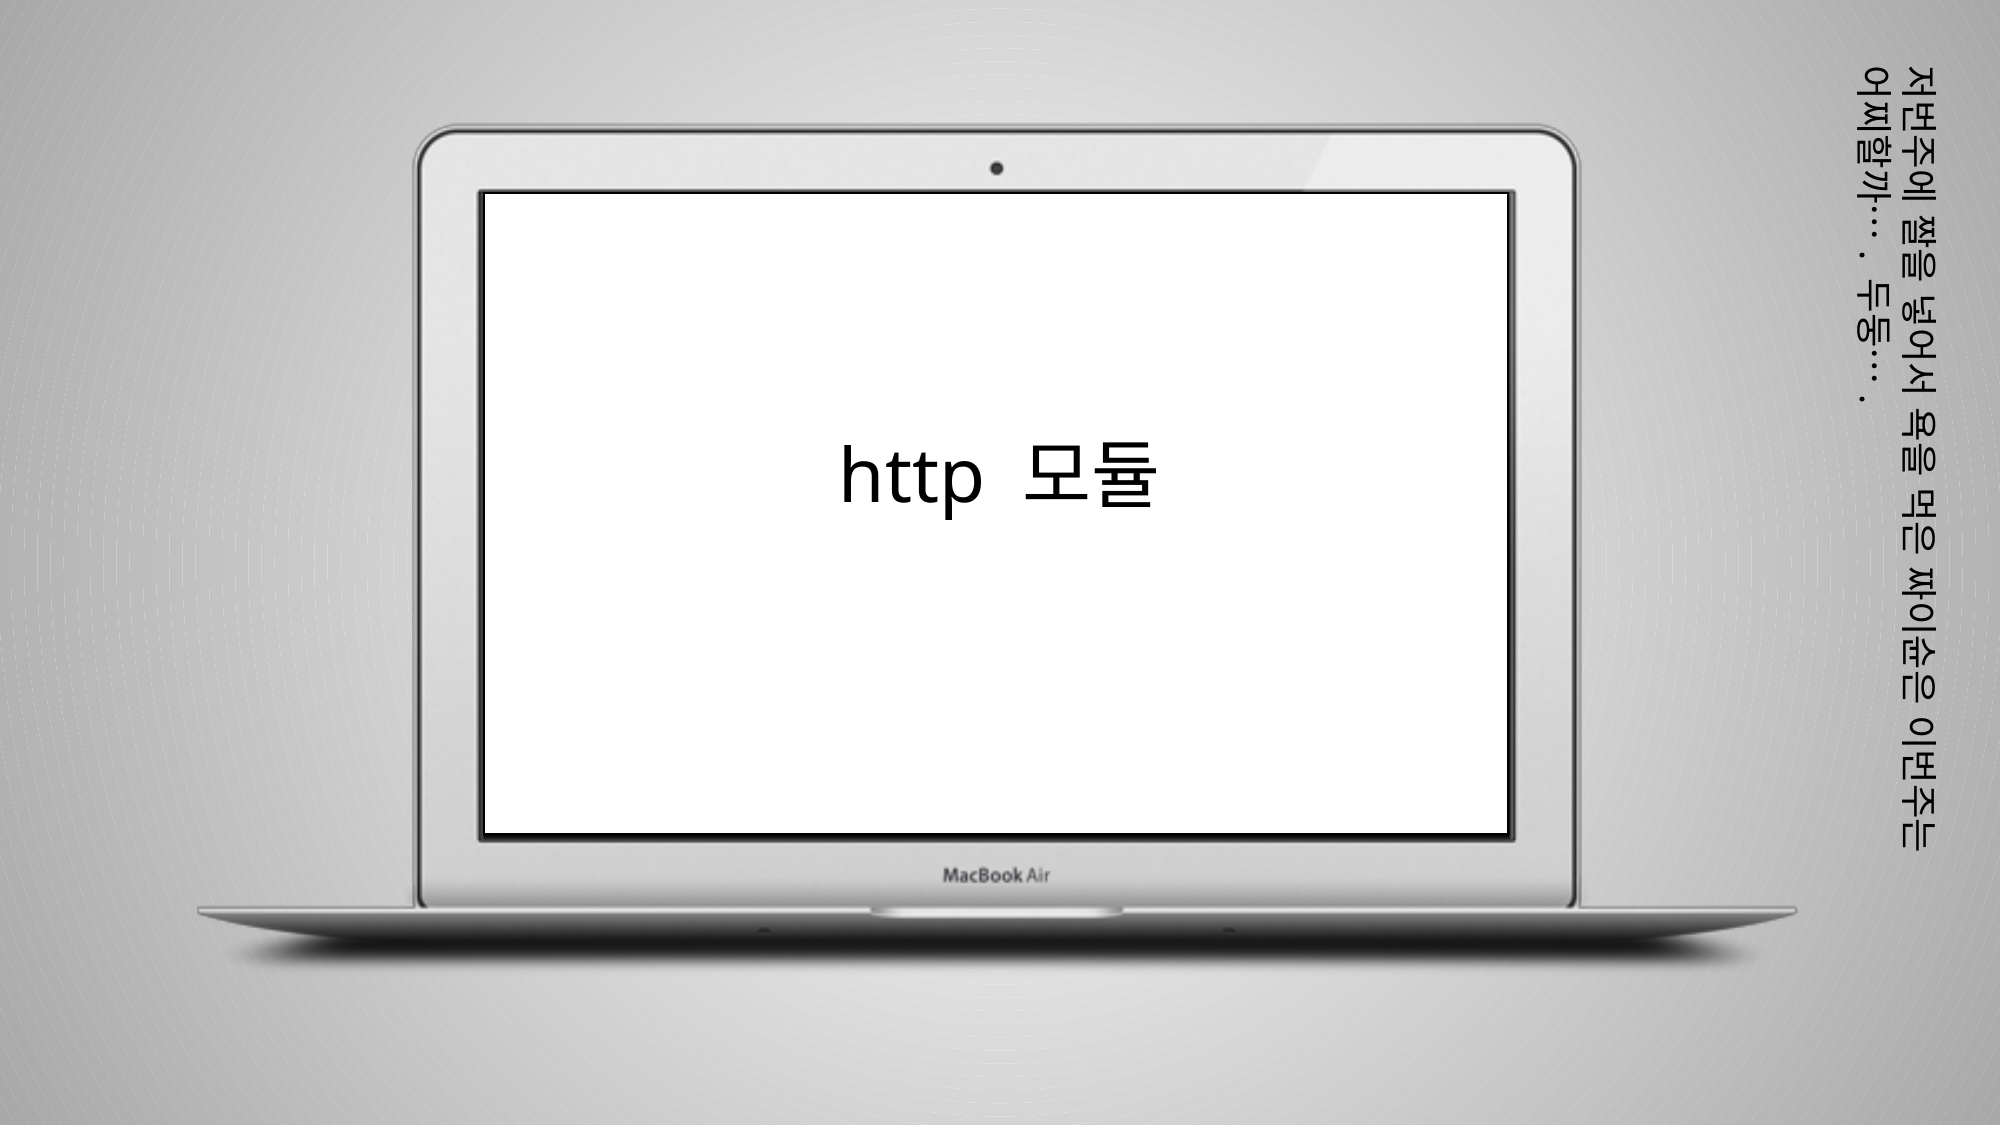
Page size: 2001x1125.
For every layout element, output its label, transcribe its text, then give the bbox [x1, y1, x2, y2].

text_box 저번주에 짤을 넣어서 욕을 먹은 짜이슌은 이번주는 어찌할까…. 두둥…. [1828, 51, 1950, 1001]
picture [197, 51, 1803, 1001]
